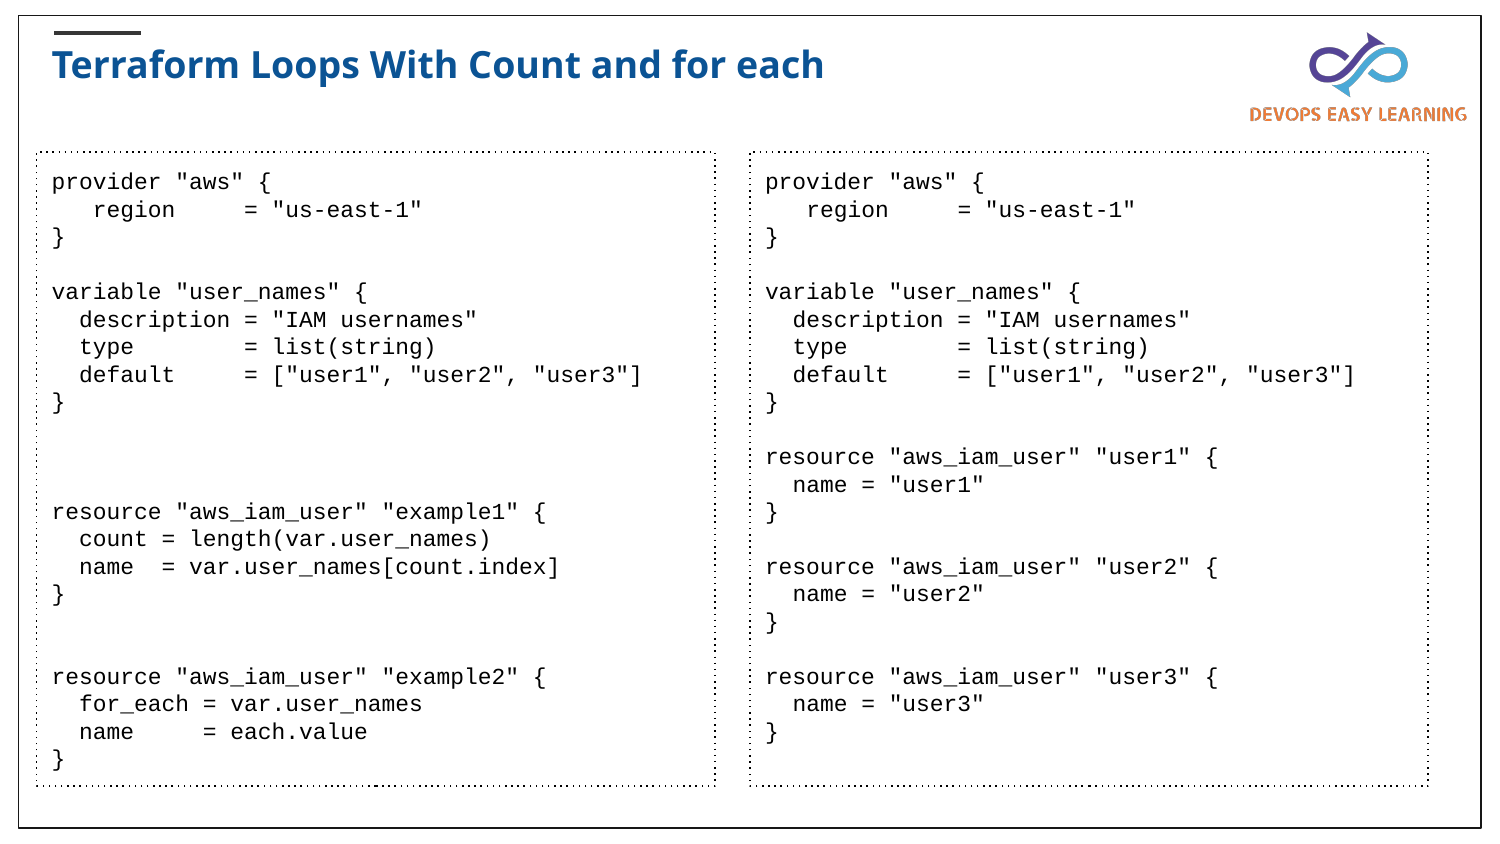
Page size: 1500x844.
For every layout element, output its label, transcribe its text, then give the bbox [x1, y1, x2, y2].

text_box [18, 15, 1482, 829]
picture [1240, 21, 1477, 141]
text_box Terraform Loops With Count and for each [36, 33, 1220, 94]
text_box provider "aws" { region = "us-east-1" } variable "user_names" { description = "IAM usernames" type = list(string) default = ["user1", "user2", "user3"] } resource "aws_iam_user" "example1" { count = length(var.user_names) name = var.user_names[count.index] } resource "aws_iam_user" "example2" { for_each = var.user_names name = each.value } [36, 152, 715, 787]
text_box provider "aws" { region = "us-east-1" } variable "user_names" { description = "IAM usernames" type = list(string) default = ["user1", "user2", "user3"] } resource "aws_iam_user" "user1" { name = "user1" } resource "aws_iam_user" "user2" { name = "user2" } resource "aws_iam_user" "user3" { name = "user3" } [750, 152, 1429, 787]
